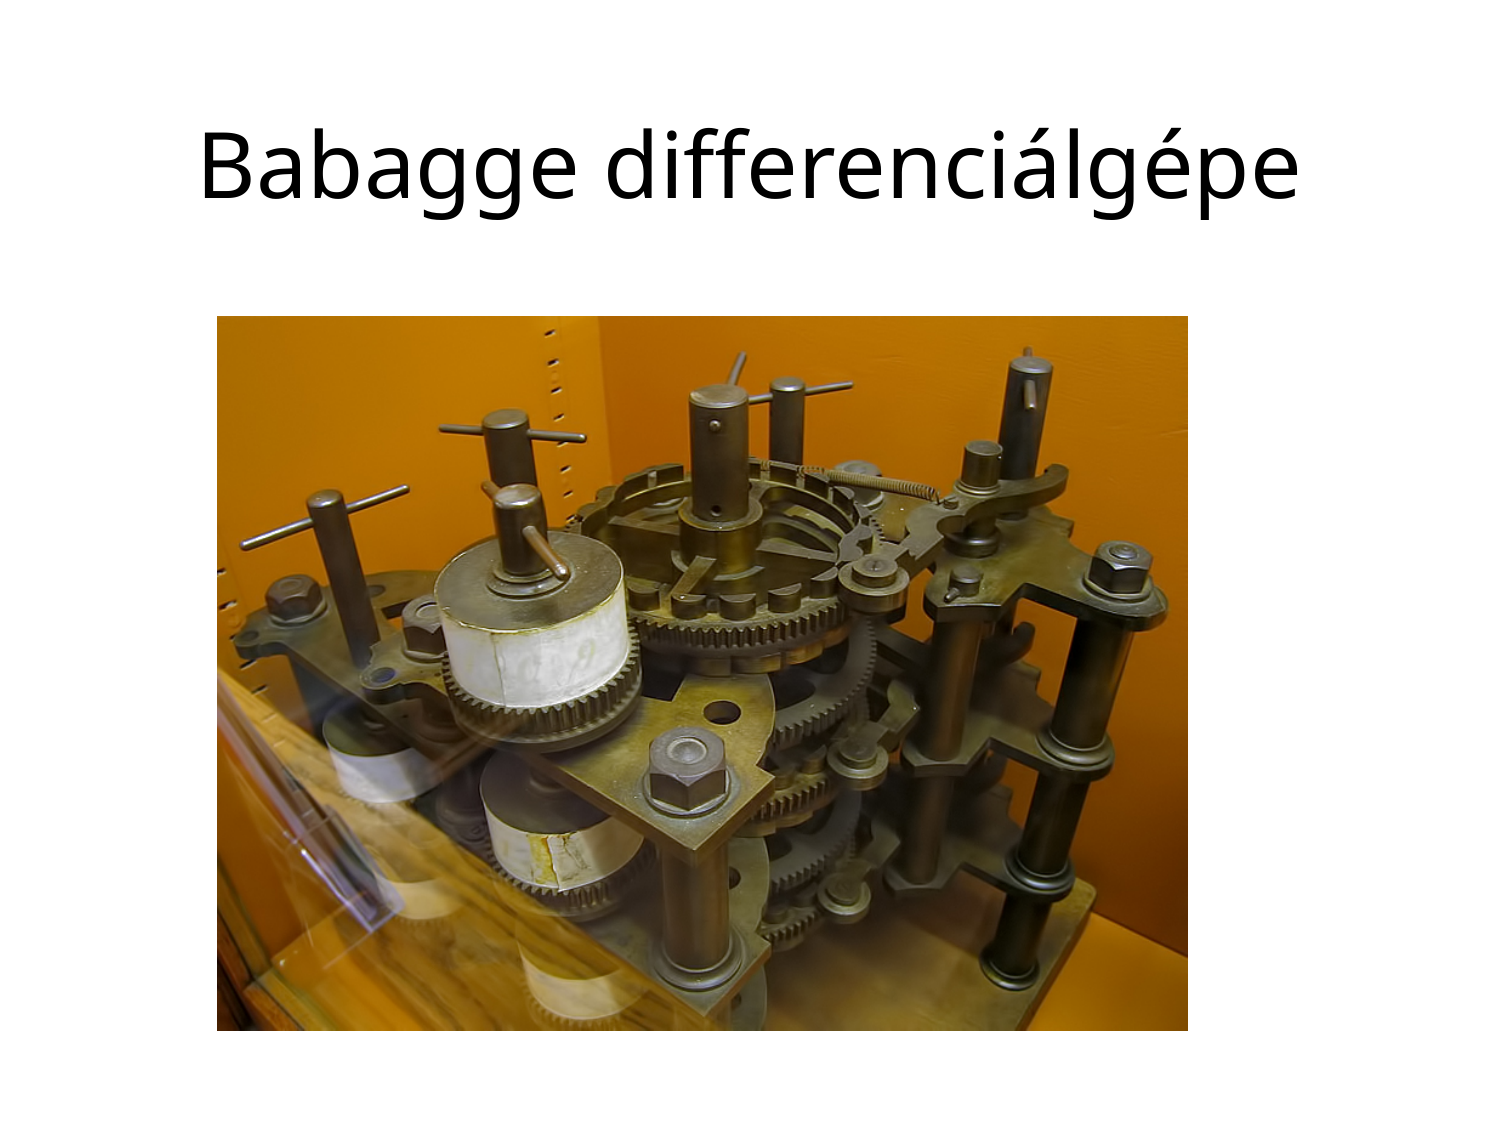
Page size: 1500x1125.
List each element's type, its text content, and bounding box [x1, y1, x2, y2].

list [217, 316, 1188, 1031]
title Babagge differenciálgépe [103, 59, 1397, 278]
